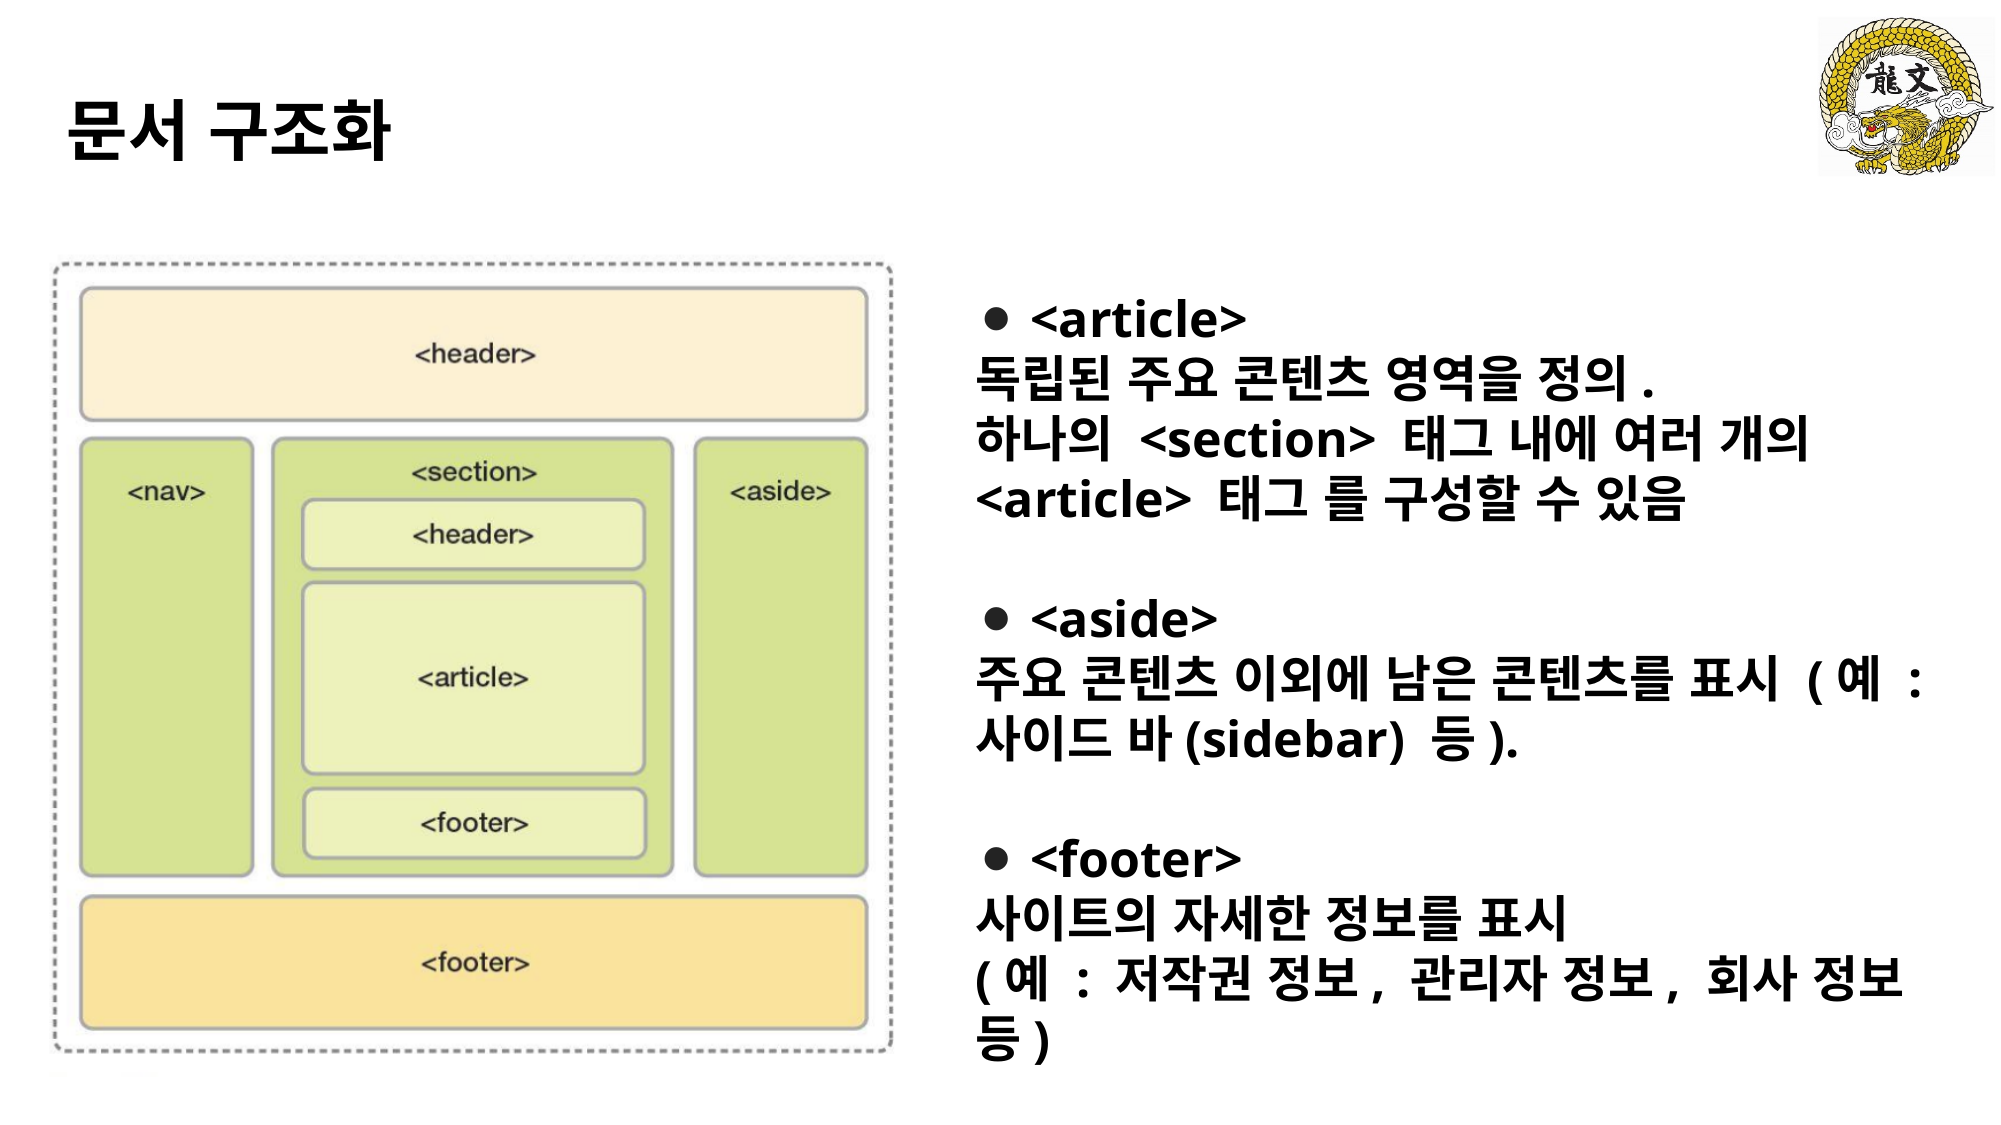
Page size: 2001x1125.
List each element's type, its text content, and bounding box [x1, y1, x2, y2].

picture [23, 225, 917, 1078]
text_box 문서 구조화 [52, 81, 534, 176]
picture [1799, 0, 2000, 200]
text_box ⚫️ <article> 독립된 주요 콘텐츠 영역을 정의. 하나의 <section> 태그 내에 여러 개의 <article> 태그 를 구성할 수 있음 ⚫️ <aside> 주요 콘텐츠 이외에 남은 콘텐츠를 표시 (예 : 사이드 바(sidebar) 등). ⚫️ <footer> 사이트의 자세한 정보를 표시 (예 : 저작권 정보, 관리자 정보, 회사 정보 등) [960, 280, 1962, 1076]
